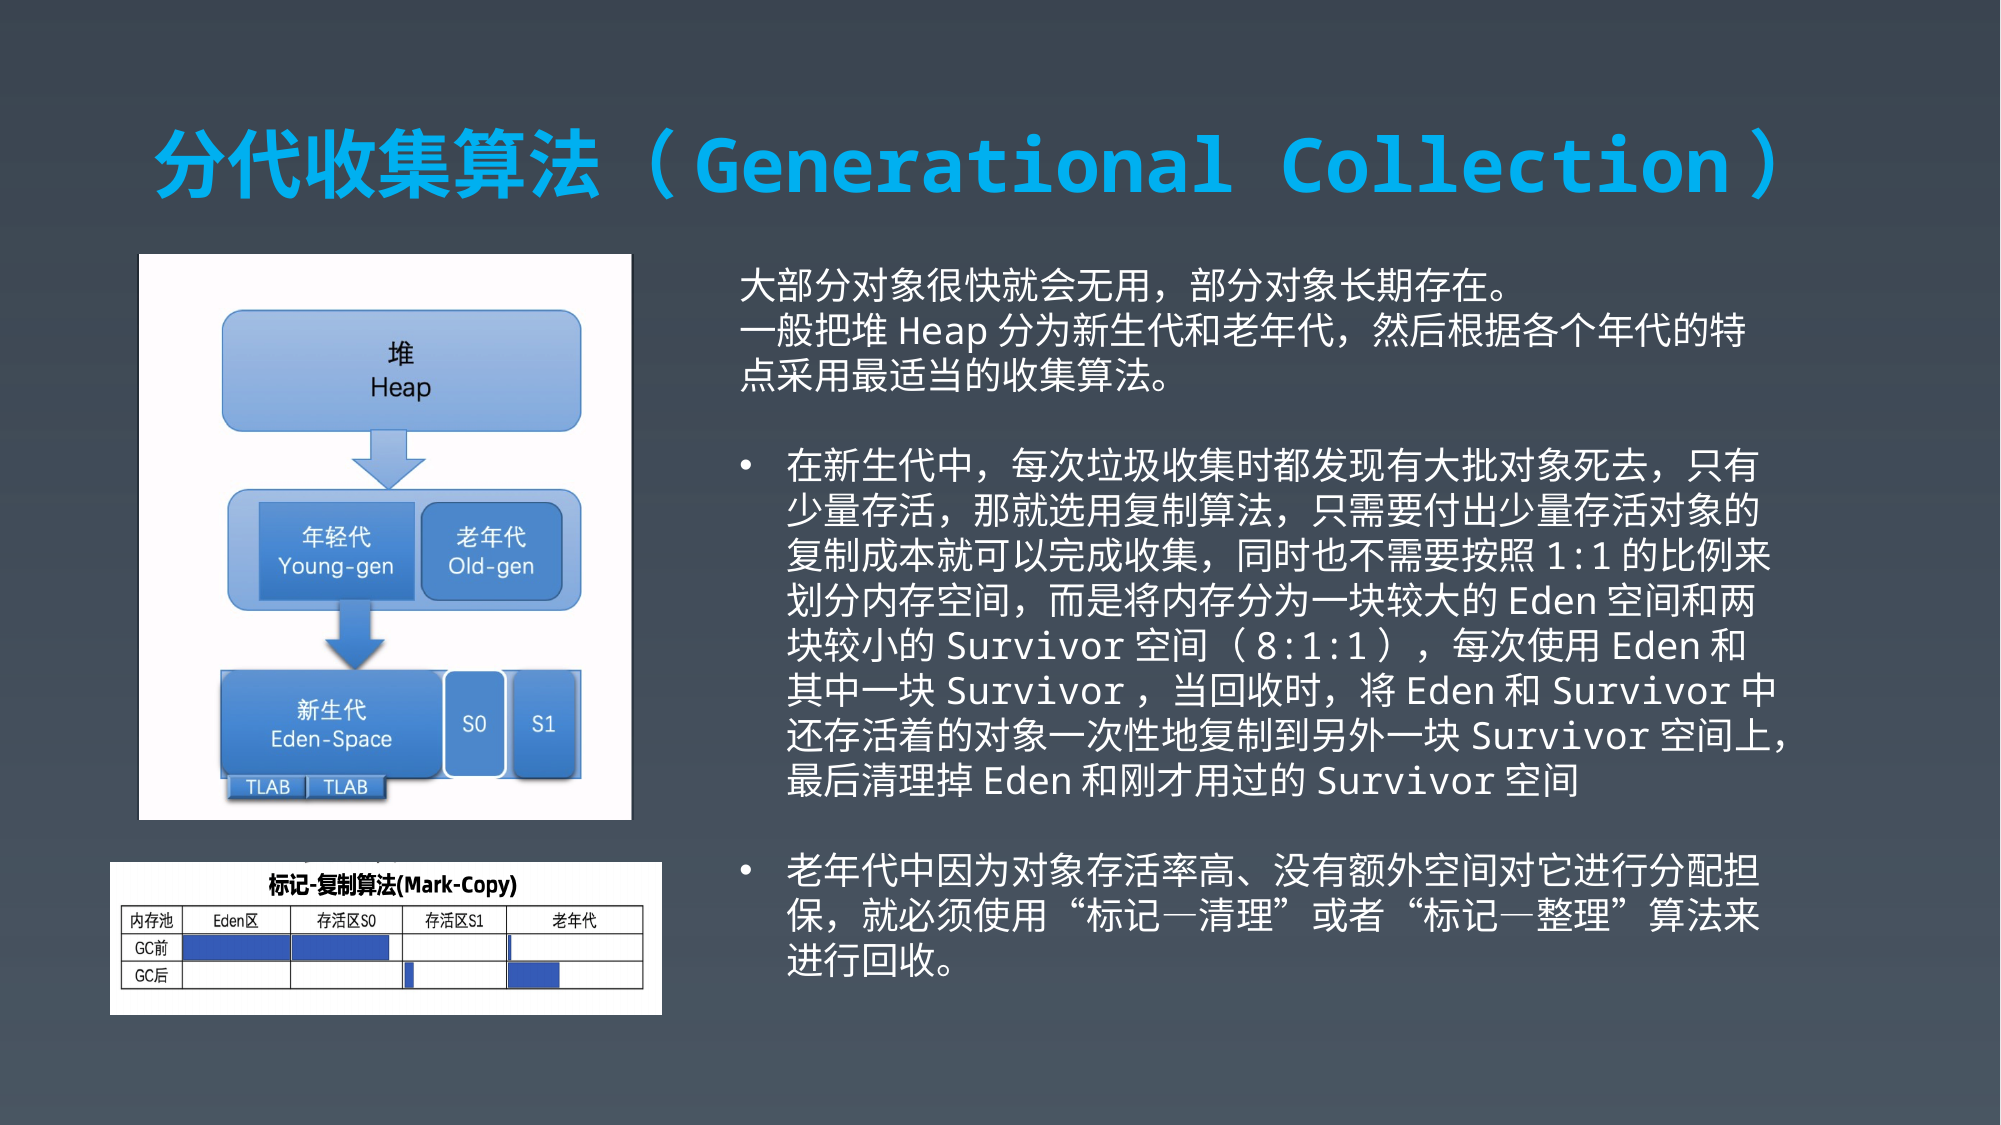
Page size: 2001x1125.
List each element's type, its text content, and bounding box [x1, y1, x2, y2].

text_box 大部分对象很快就会无用，部分对象长期存在。 一般把堆Heap分为新生代和老年代，然后根据各个年代的特点采用最适当的收集算法。 在新生代中，每次垃圾收集时都发现有大批对象死去，只有少量存活，那就选用复制算法，只需要付出少量存活对象的复制成本就可以完成收集，同时也不需要按照1:1的比例来划分内存空间，而是将内存分为一块较大的Eden空间和两块较小的Survivor空间（8:1:1），每次使用Eden和其中一块Survivor，当回收时，将Eden和Survivor中还存活着的对象一次性地复制到另外一块Survivor空间上，最后清理掉Eden和刚才用过的Survivor空间 老年代中因为对象存活率高、没有额外空间对它进行分配担保，就必须使用“标记—清理”或者“标记—整理”算法来进行回收。 [724, 254, 1798, 990]
picture [0, 0, 2001, 1125]
title 分代收集算法（Generational Collection） [137, 59, 1863, 278]
